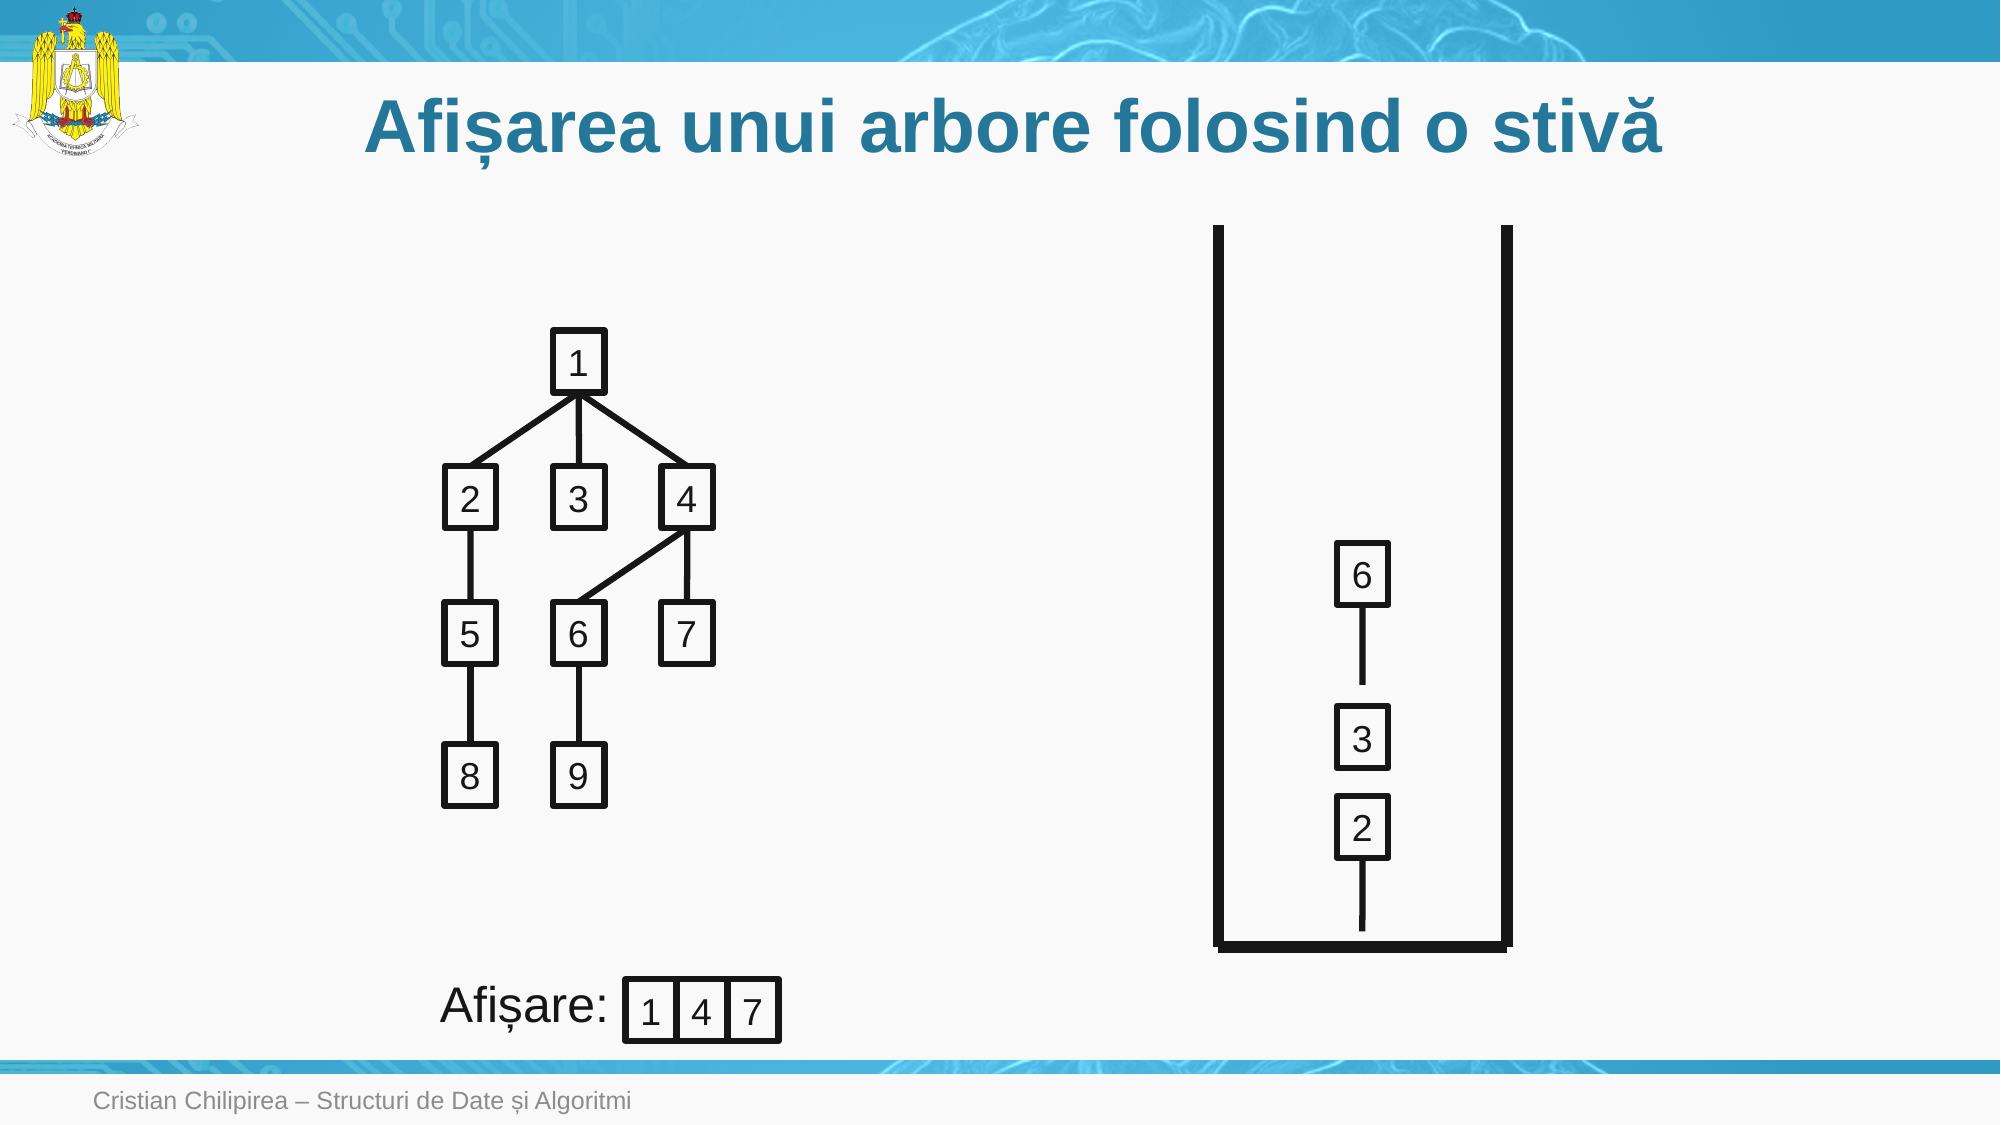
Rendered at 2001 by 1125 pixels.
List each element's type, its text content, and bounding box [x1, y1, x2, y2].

text_box 3 [1336, 706, 1389, 769]
text_box 9 [552, 743, 605, 806]
text_box 3 [553, 467, 605, 529]
text_box 7 [727, 979, 779, 1042]
text_box 6 [1336, 542, 1389, 605]
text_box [470, 392, 578, 467]
text_box 5 [444, 601, 497, 664]
picture [0, 0, 2000, 156]
text_box 7 [661, 601, 713, 664]
text_box Afișare: [425, 965, 625, 1041]
text_box 4 [661, 466, 713, 529]
title Afișarea unui arbore folosind o stivă [150, 76, 1876, 180]
text_box 2 [444, 466, 497, 529]
text_box 8 [444, 743, 497, 806]
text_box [578, 528, 688, 602]
text_box 4 [676, 979, 727, 1042]
text_box 1 [625, 979, 676, 1042]
text_box 1 [552, 330, 605, 392]
text_box 2 [1336, 795, 1389, 858]
footer Cristian Chilipirea – Structuri de Date și Algoritmi [77, 1073, 1338, 1125]
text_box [578, 392, 688, 467]
picture [0, 1060, 2000, 1074]
text_box 6 [552, 601, 605, 664]
